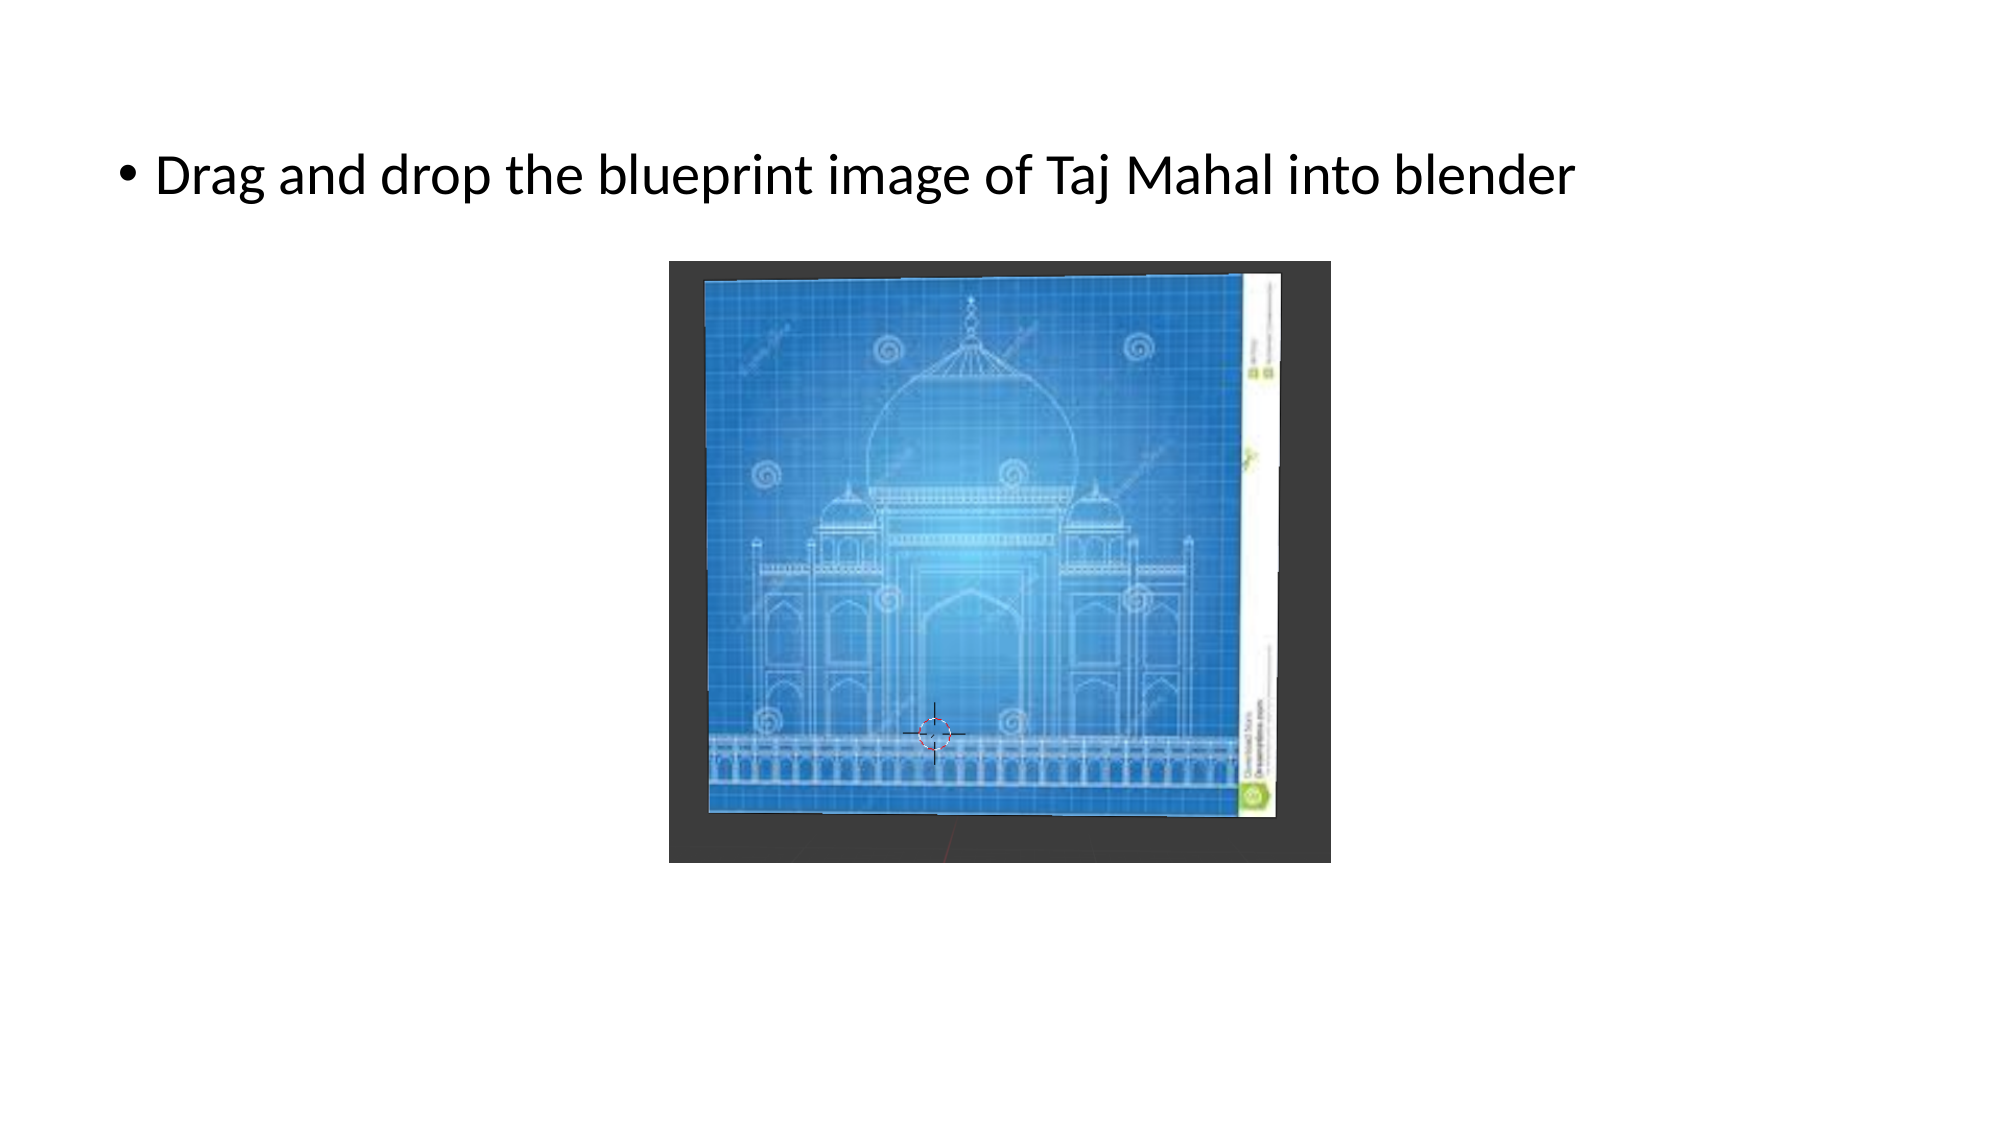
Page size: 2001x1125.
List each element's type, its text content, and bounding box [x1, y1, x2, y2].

text_box Drag and drop the blueprint image of Taj Mahal into blender [103, 137, 1828, 851]
picture [669, 261, 1331, 863]
